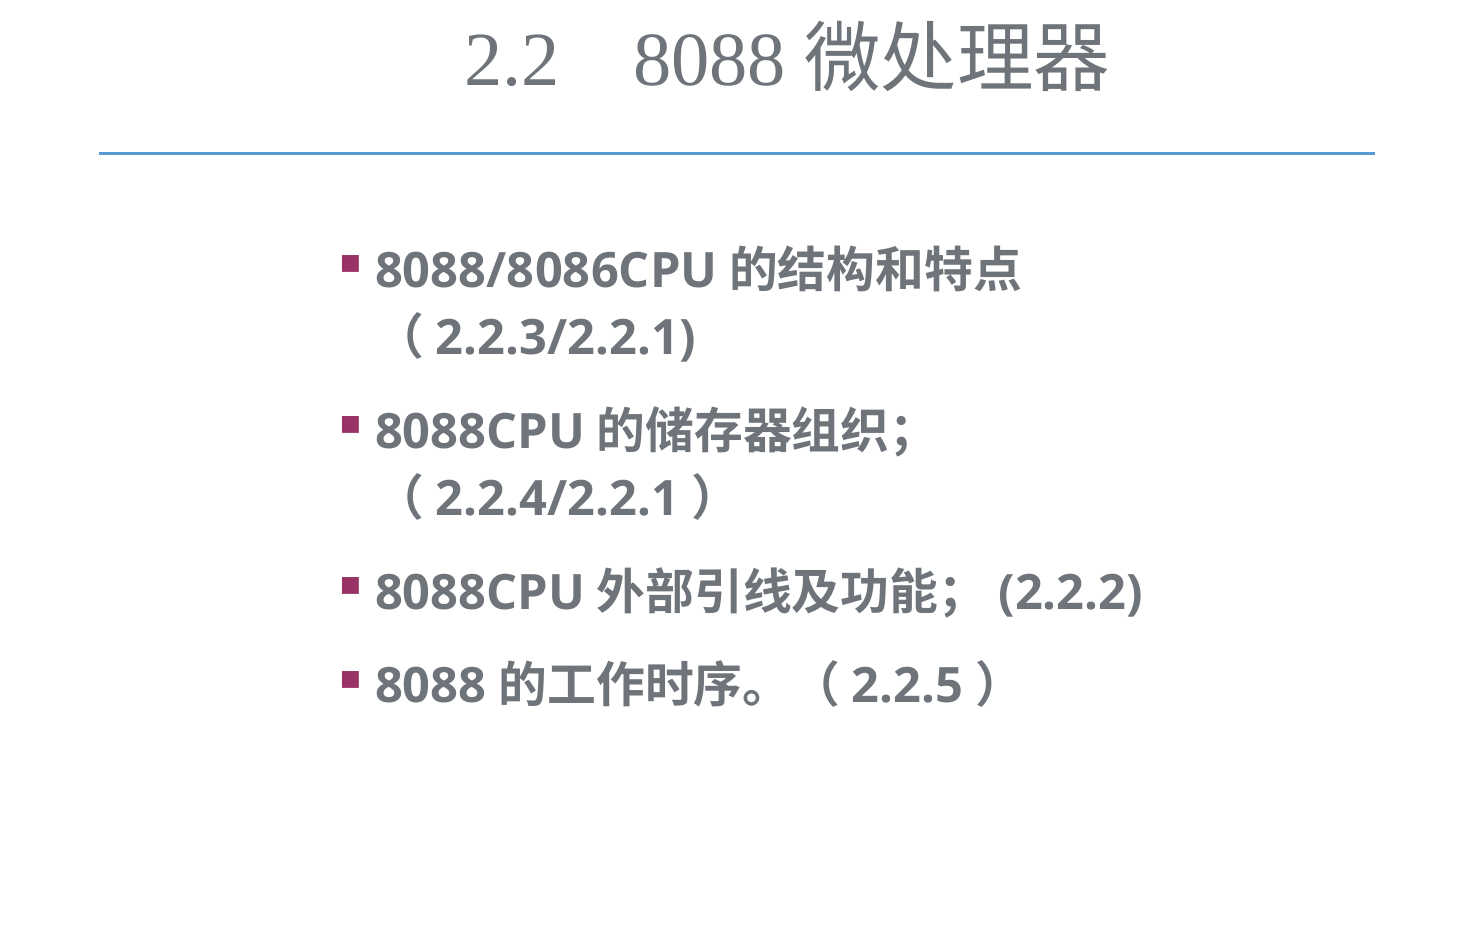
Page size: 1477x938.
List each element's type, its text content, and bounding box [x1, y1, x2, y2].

text_box 2.2 8088微处理器 [255, 25, 1319, 108]
text_box 8088/8086CPU的结构和特点（2.2.3/2.2.1) 8088CPU的储存器组织；（2.2.4/2.2.1） 8088CPU外部引线及功能；(2.2.2) 8088的工作时序。（2.2.5） [324, 222, 1179, 720]
